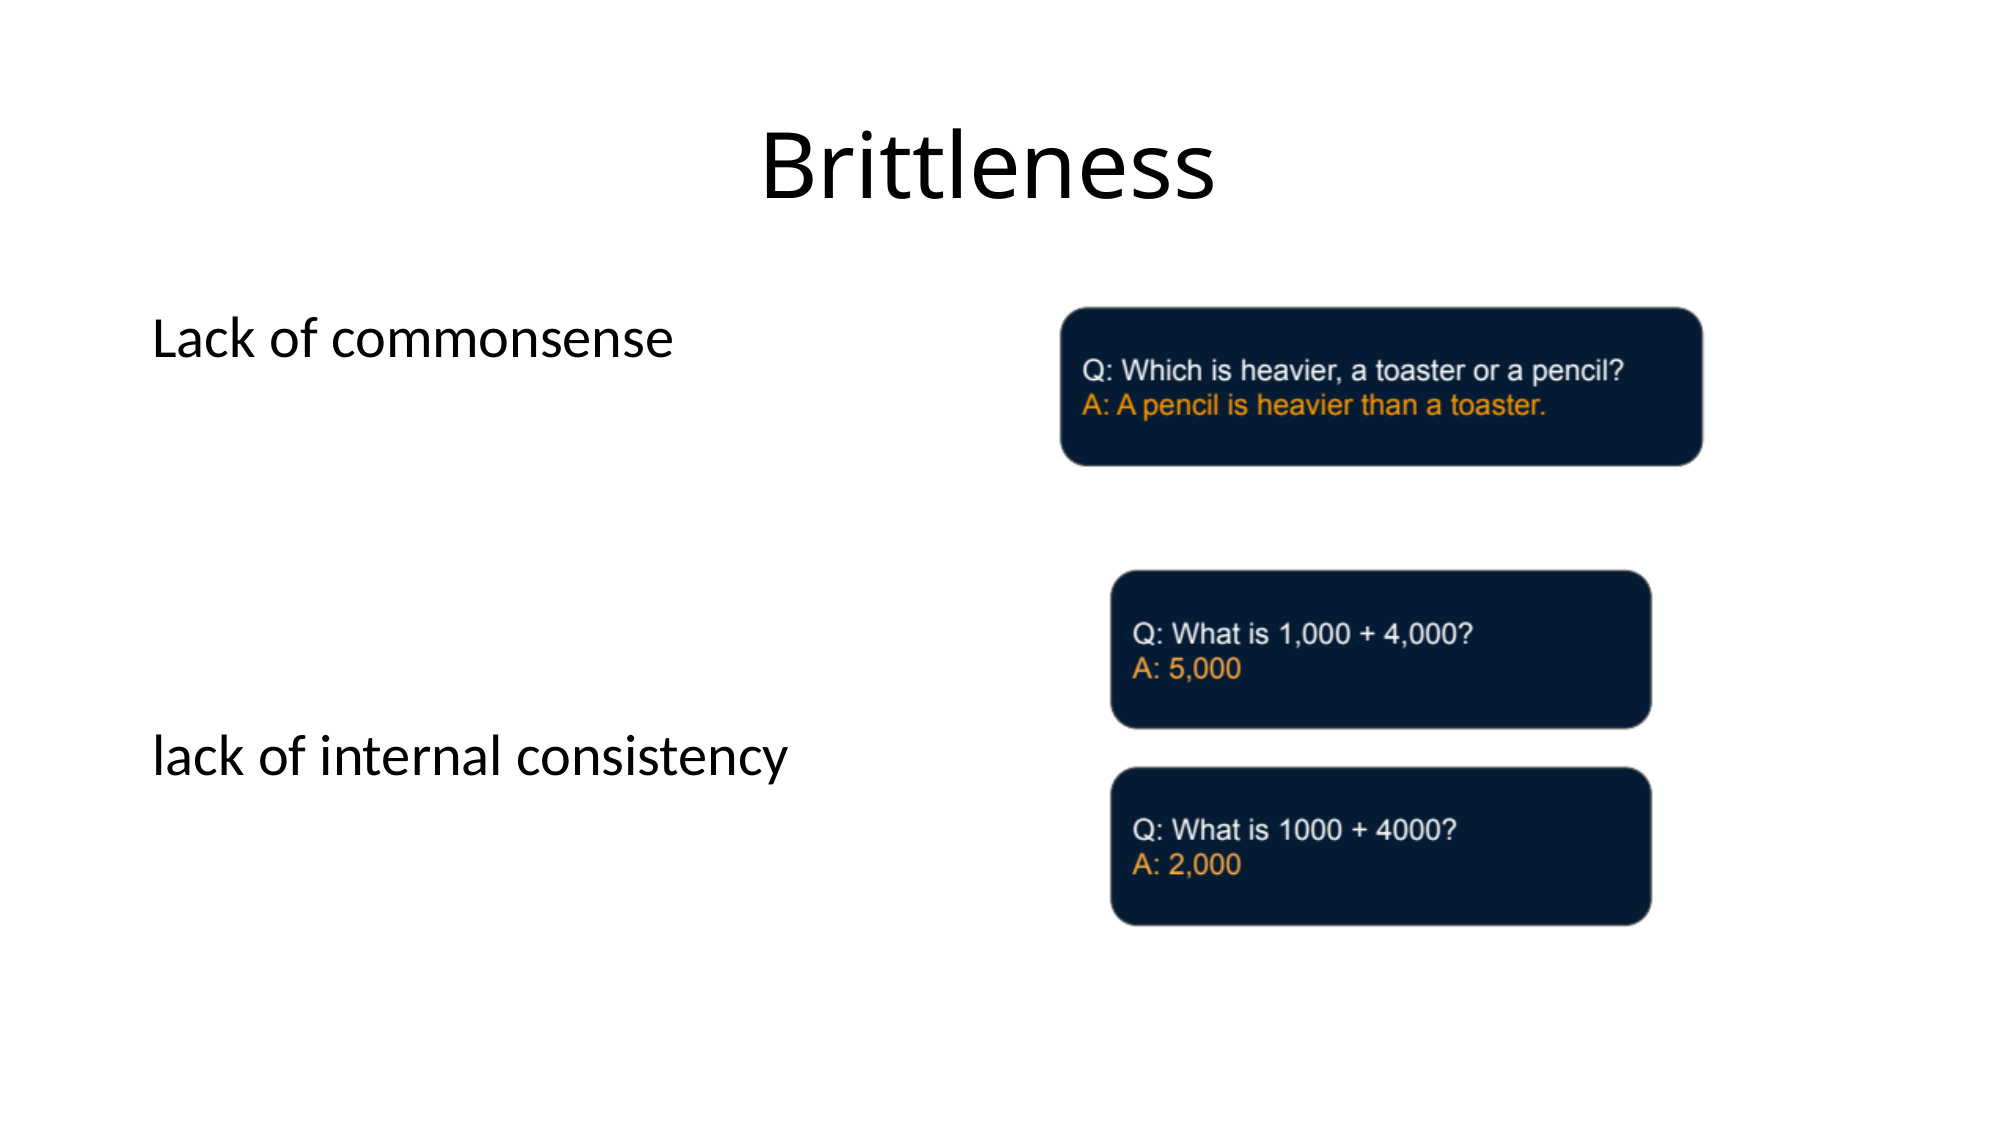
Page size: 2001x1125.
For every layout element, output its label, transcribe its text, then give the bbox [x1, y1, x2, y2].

picture [1027, 277, 1788, 940]
list Lack of commonsense lack of internal consistency [137, 299, 946, 1014]
title Brittleness [137, 59, 1863, 278]
